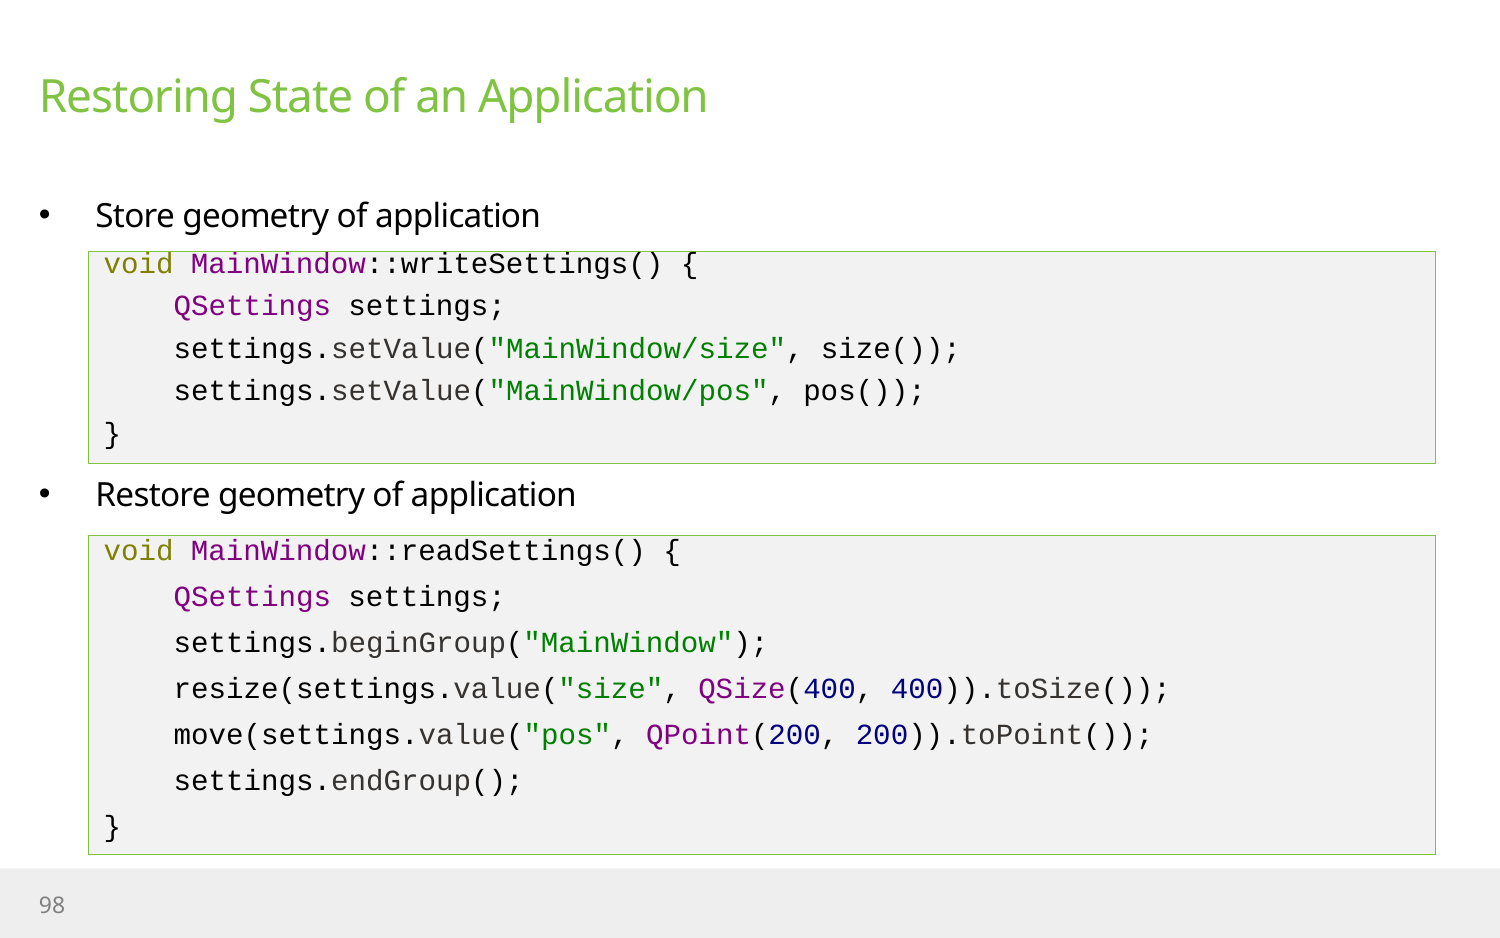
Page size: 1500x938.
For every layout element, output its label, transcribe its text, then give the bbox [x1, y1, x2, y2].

slide_number 98 [39, 892, 410, 921]
text_box void MainWindow::readSettings() { QSettings settings; settings.beginGroup("MainWindow"); resize(settings.value("size", QSize(400, 400)).toSize()); move(settings.value("pos", QPoint(200, 200)).toPoint()); settings.endGroup(); } [88, 535, 1436, 855]
list Store geometry of application Restore geometry of application [39, 194, 1471, 846]
title Restoring State of an Application [39, 66, 1052, 194]
text_box void MainWindow::writeSettings() { QSettings settings; settings.setValue("MainWindow/size", size()); settings.setValue("MainWindow/pos", pos()); } [88, 251, 1436, 464]
